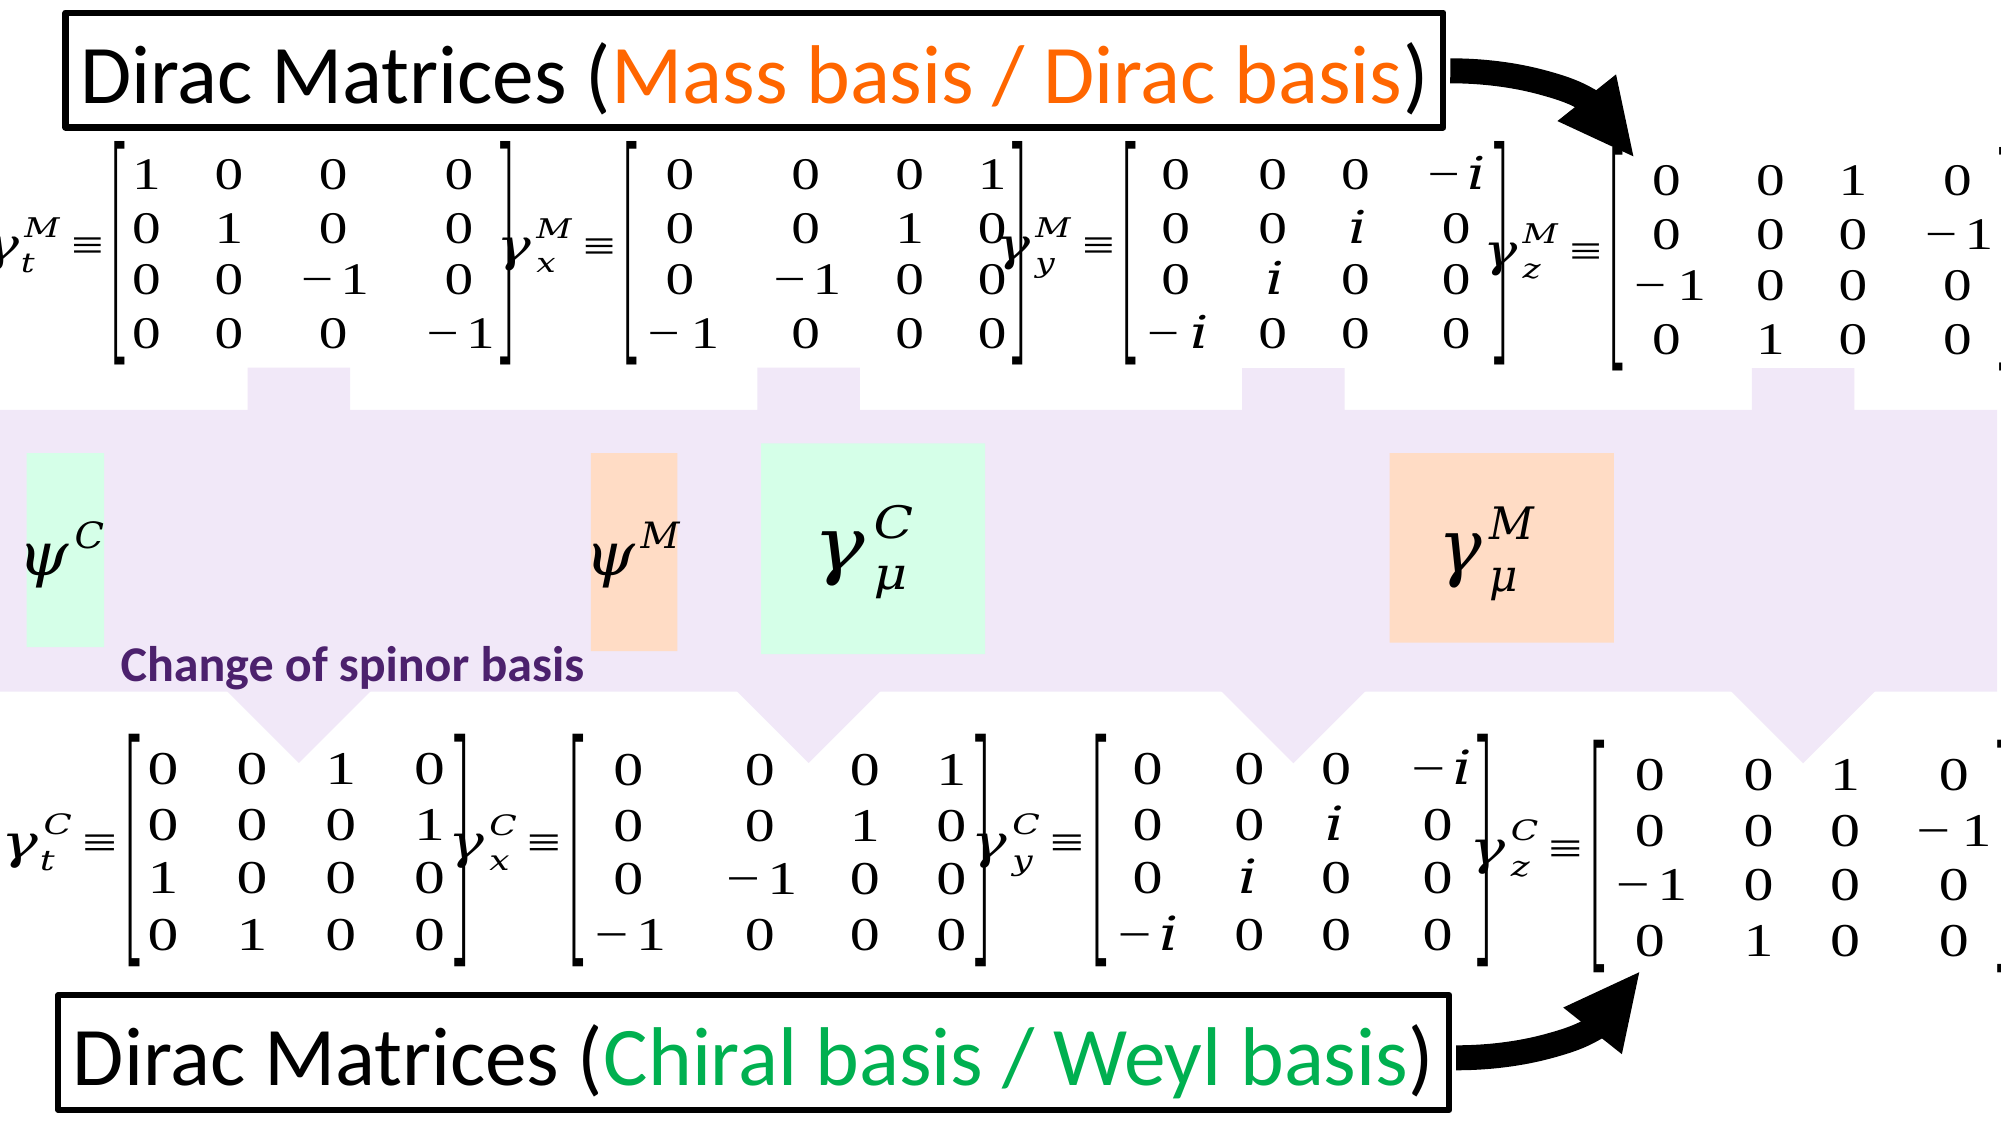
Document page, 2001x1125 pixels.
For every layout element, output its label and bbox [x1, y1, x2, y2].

text_box [731, 435, 2000, 655]
text_box [1, 731, 2000, 1112]
text_box [0, 367, 1998, 764]
text_box [0, 12, 2000, 374]
